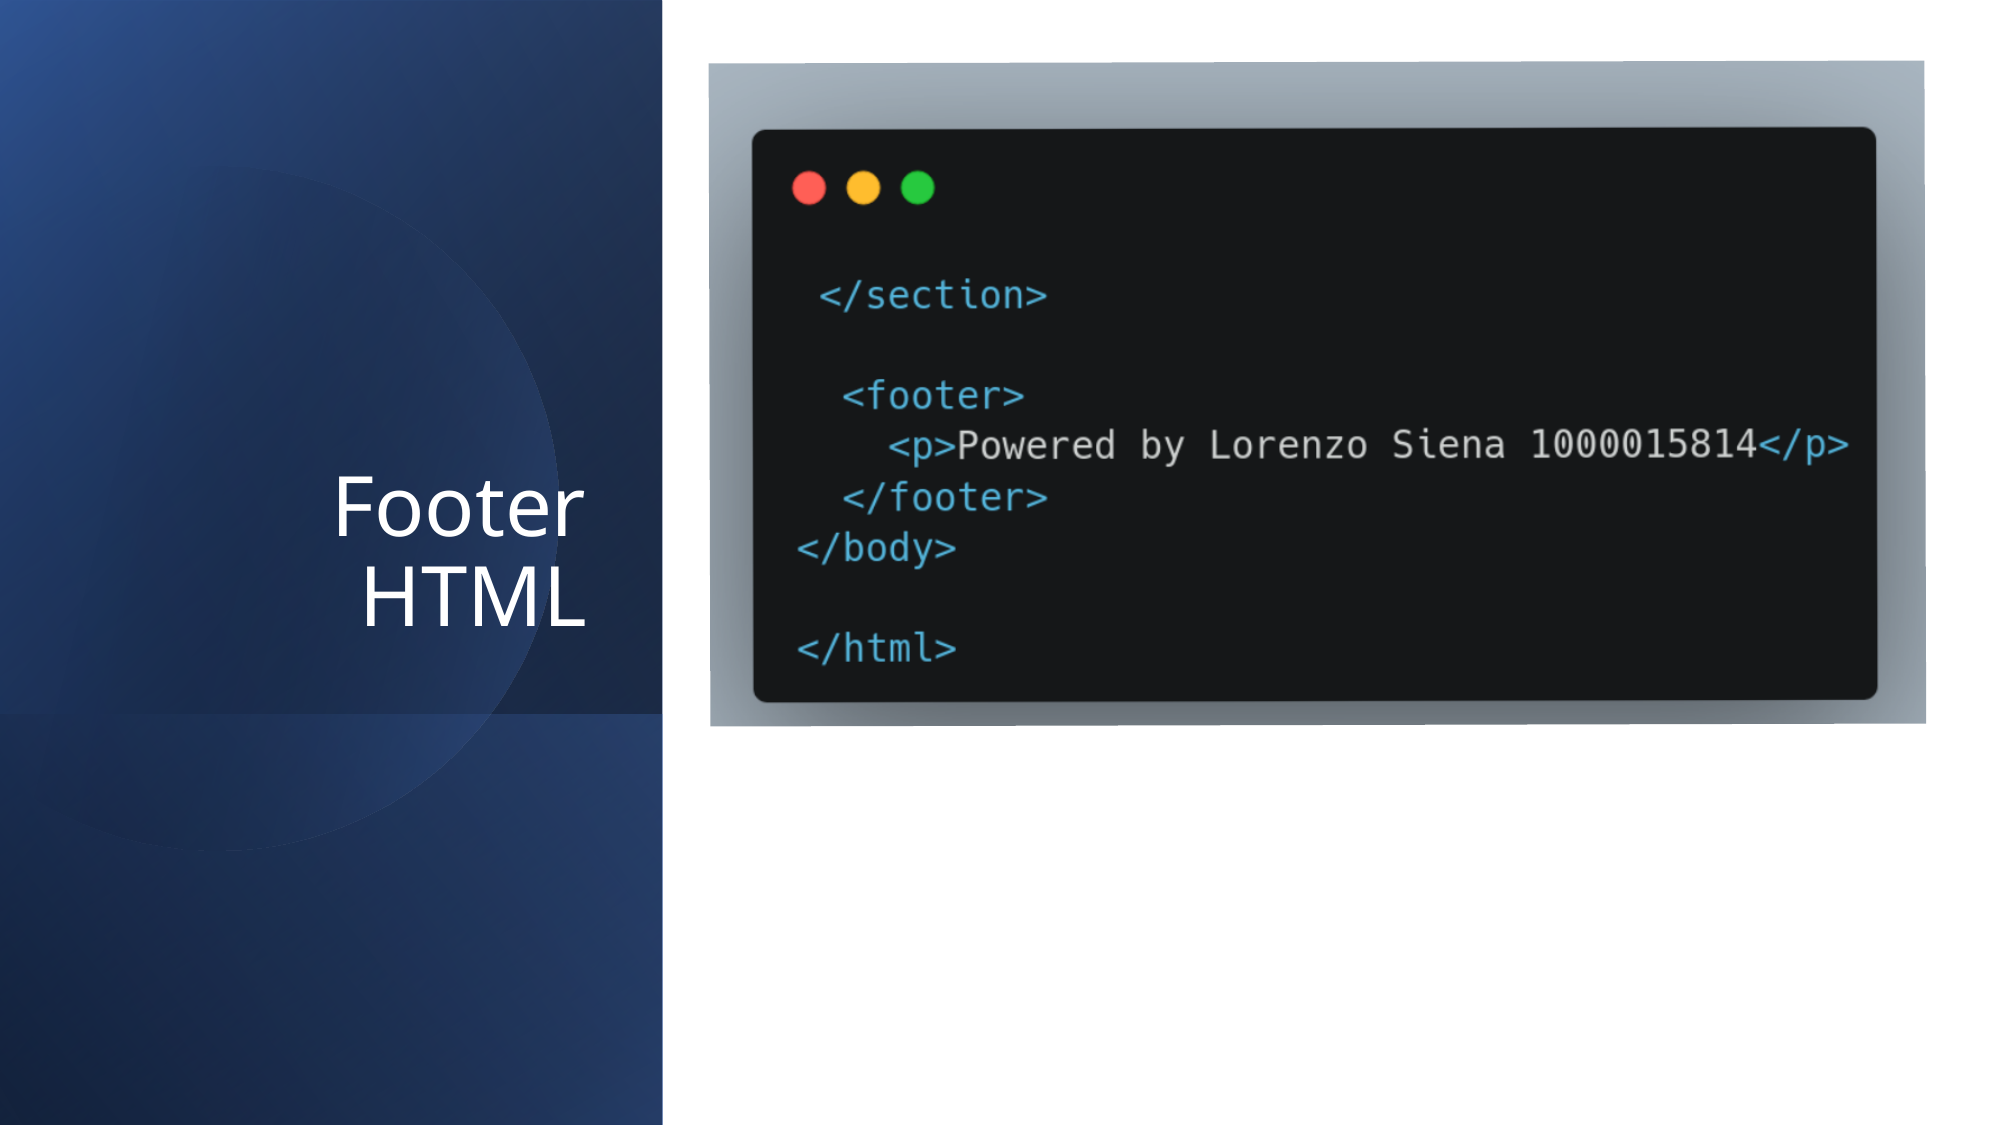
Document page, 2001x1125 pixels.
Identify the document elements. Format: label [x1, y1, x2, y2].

title [77, 96, 602, 652]
